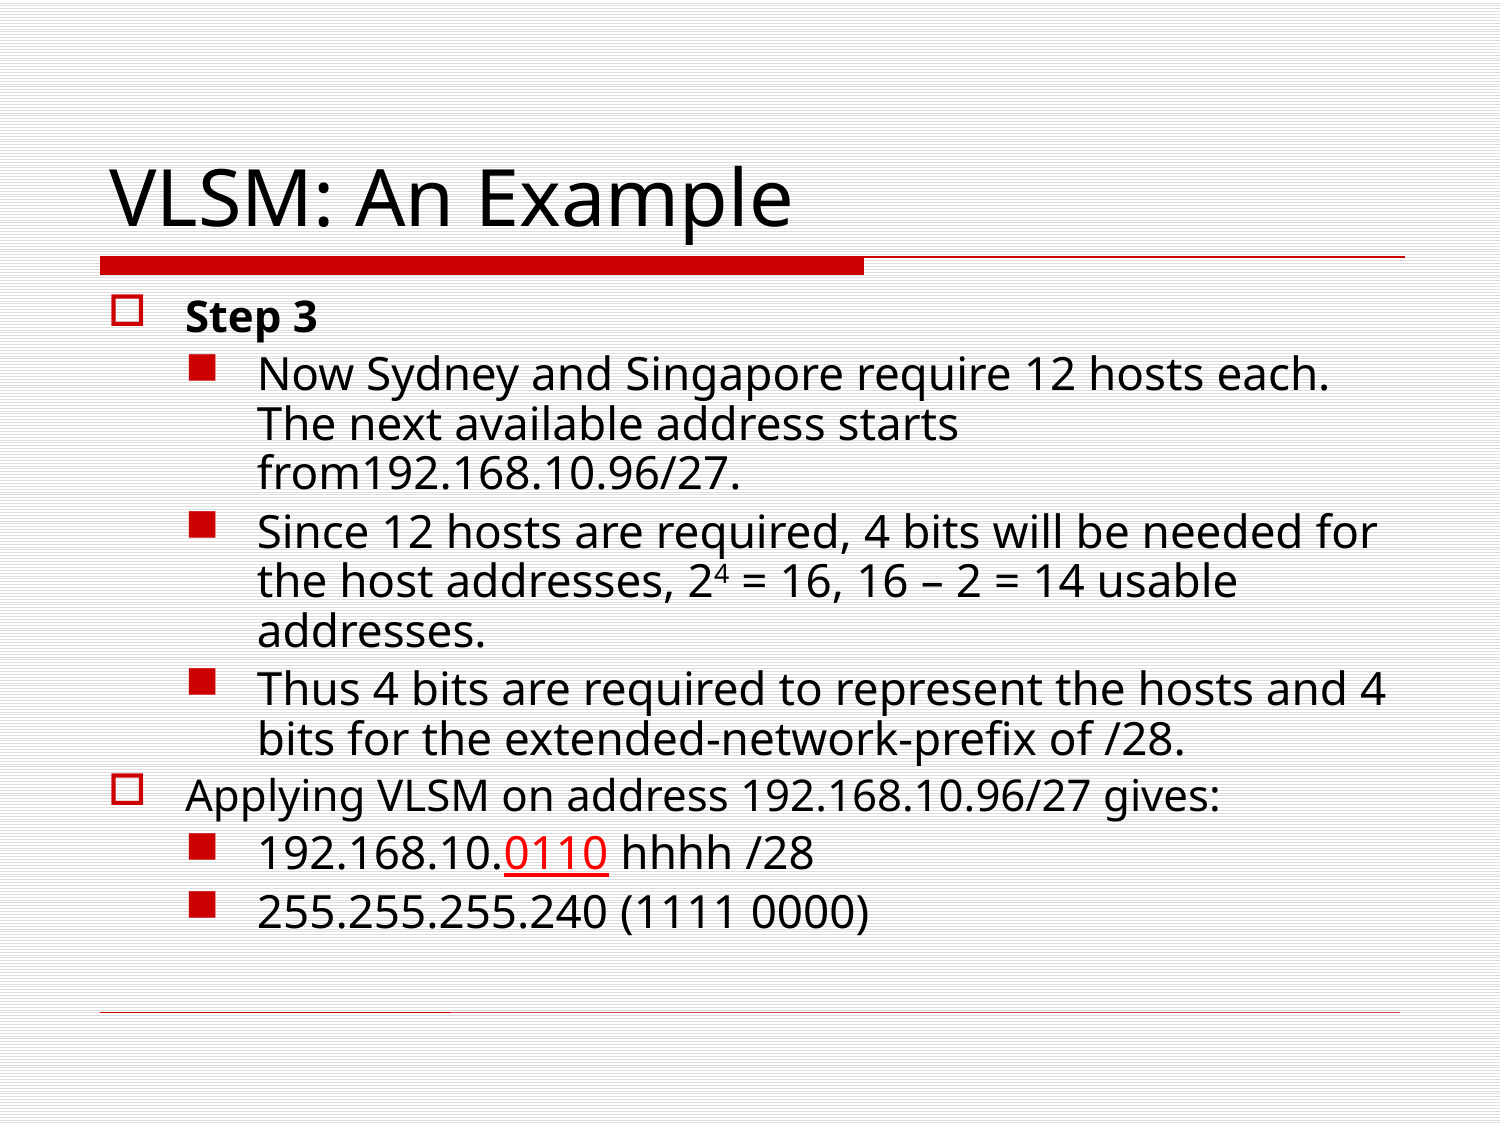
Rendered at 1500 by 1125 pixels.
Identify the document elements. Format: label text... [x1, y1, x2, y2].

title VLSM: An Example [94, 50, 1407, 250]
list Step 3 Now Sydney and Singapore require 12 hosts each. The next available address starts from192.168.10.96/27. Since 12 hosts are required, 4 bits will be needed for the host addresses, 24 = 16, 16 – 2 = 14 usable addresses. Thus 4 bits are required to represent the hosts and 4 bits for the extended-network-prefix of /28. Applying VLSM on address 192.168.10.96/27 gives: 192.168.10.0110 hhhh /28 255.255.255.240 (1111 0000) [92, 287, 1406, 988]
